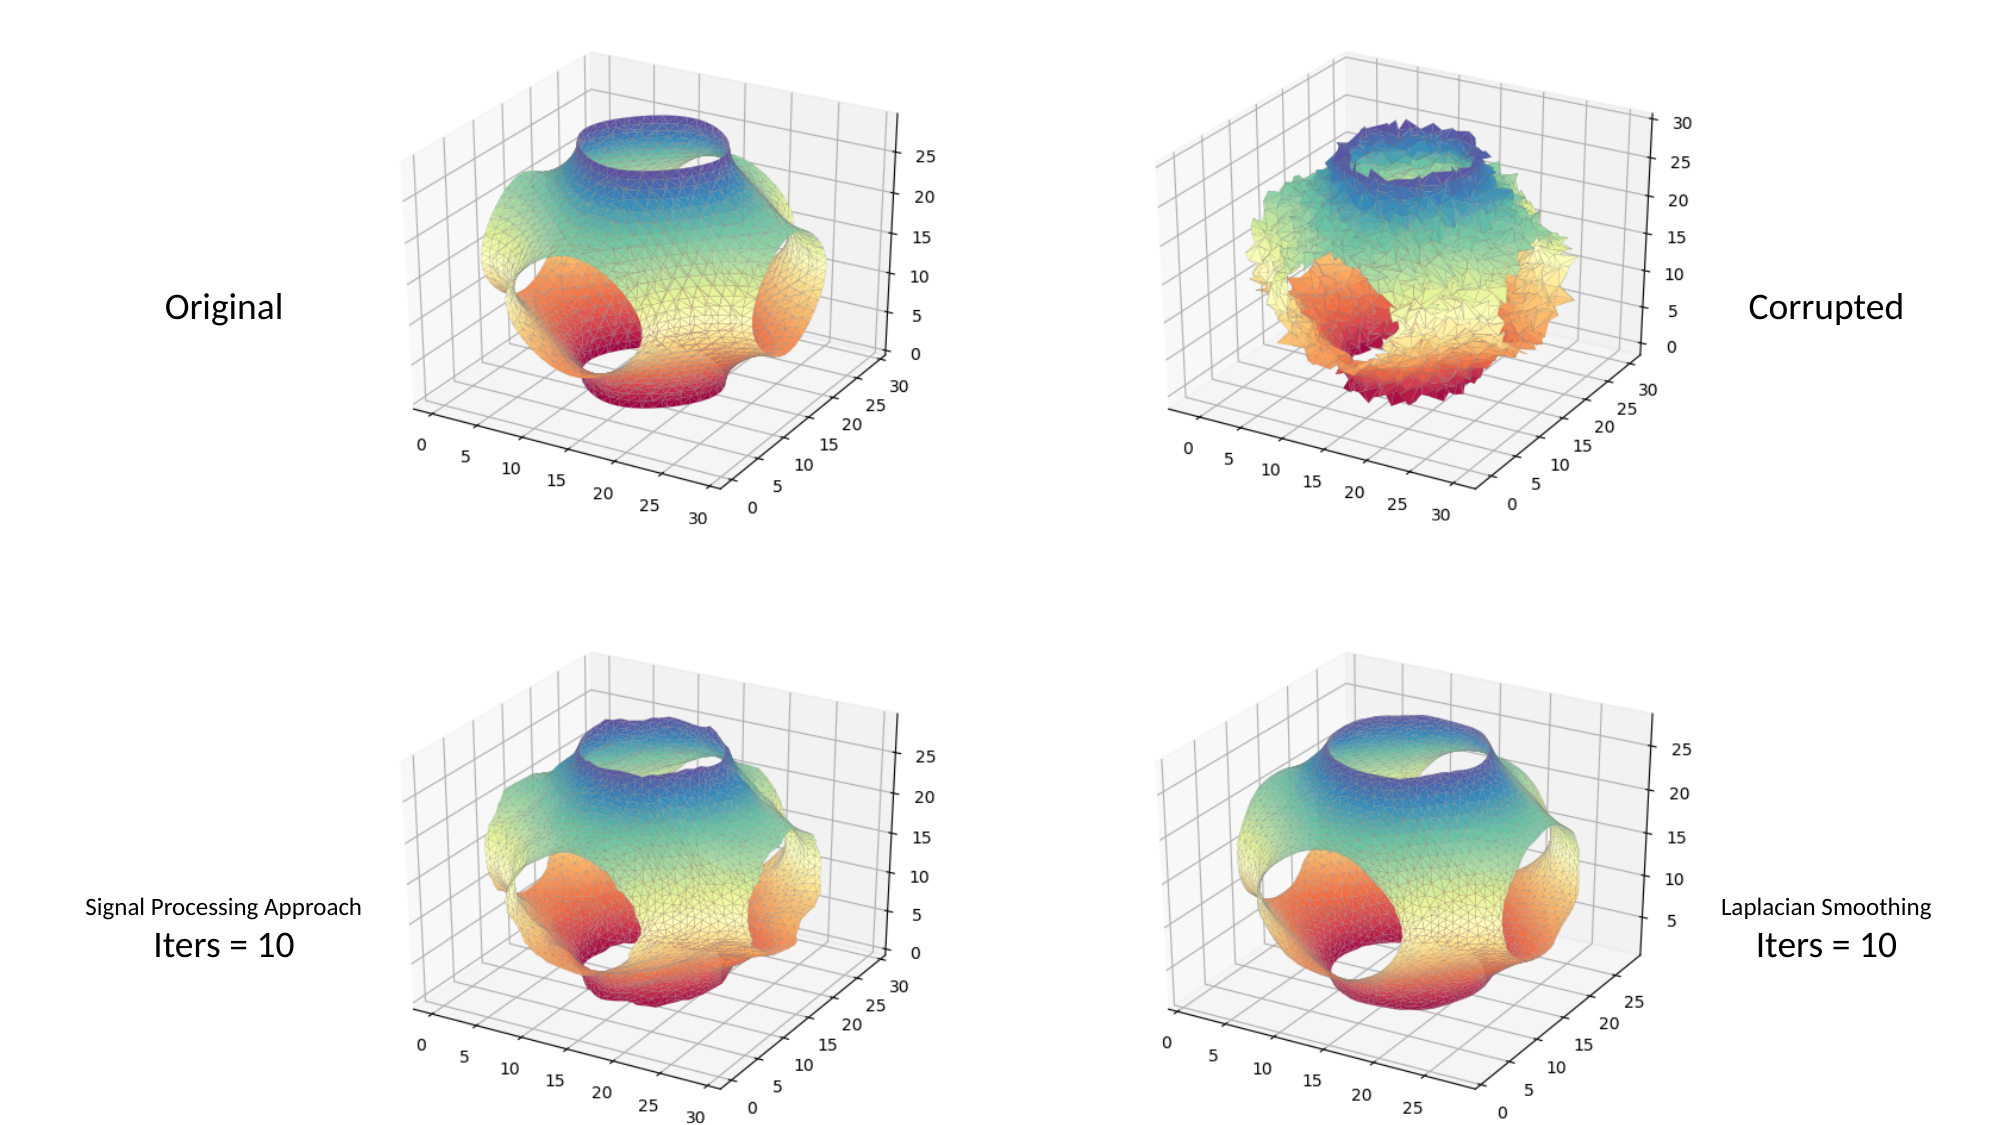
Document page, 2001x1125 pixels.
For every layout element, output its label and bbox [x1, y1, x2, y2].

picture [106, 974, 1893, 1125]
text_box [69, 274, 1982, 974]
picture [106, 0, 1893, 274]
